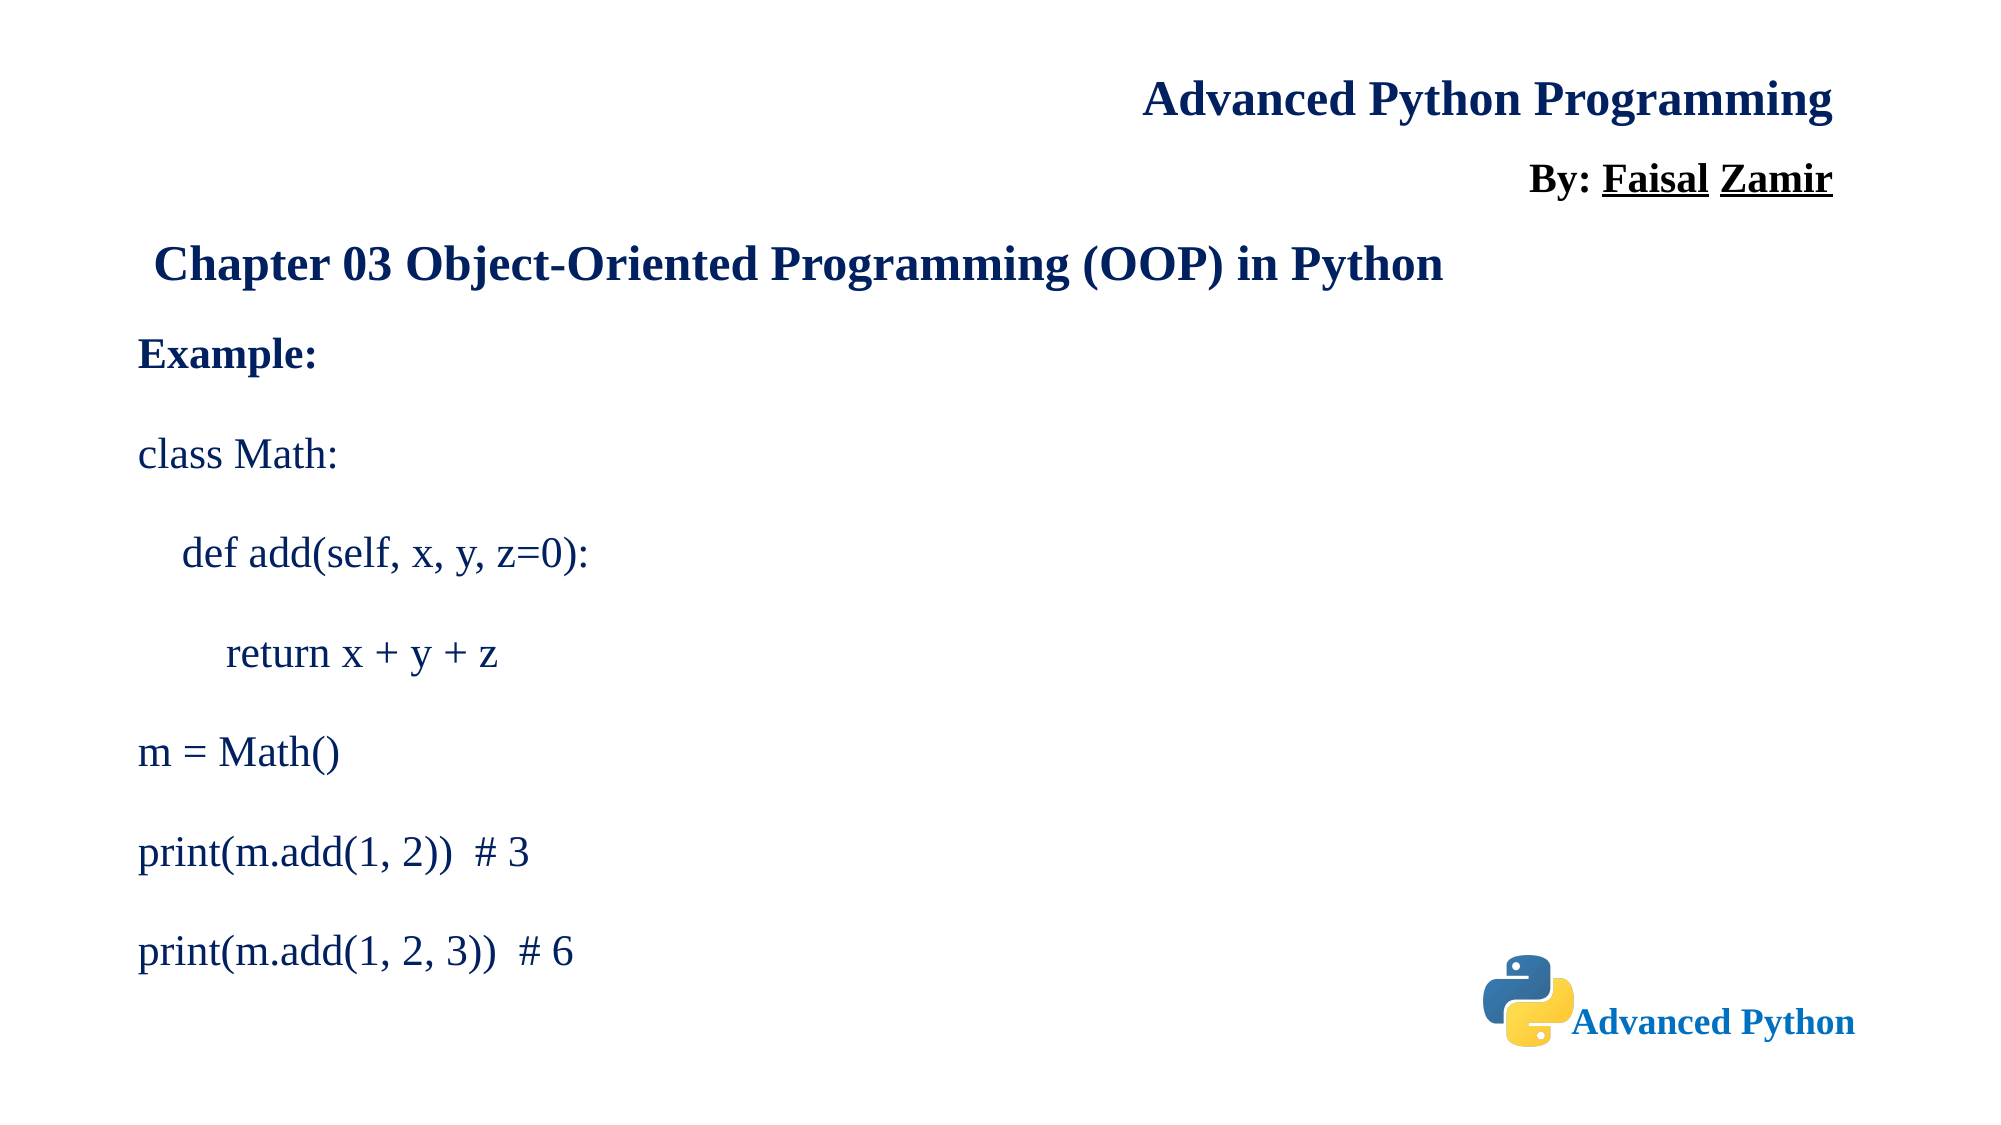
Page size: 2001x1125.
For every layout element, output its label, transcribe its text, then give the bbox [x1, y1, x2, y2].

text_box Advanced Python Programming By: Faisal Zamir Chapter 03 Object-Oriented Programming (OOP) in Python [138, 53, 1849, 273]
text_box Advanced Python [1465, 955, 1971, 1062]
picture [1483, 955, 1574, 1047]
list Example: class Math: def add(self, x, y, z=0): return x + y + z m = Math() print(m.add(1, 2)) # 3 print(m.add(1, 2, 3)) # 6 [122, 291, 1848, 1062]
